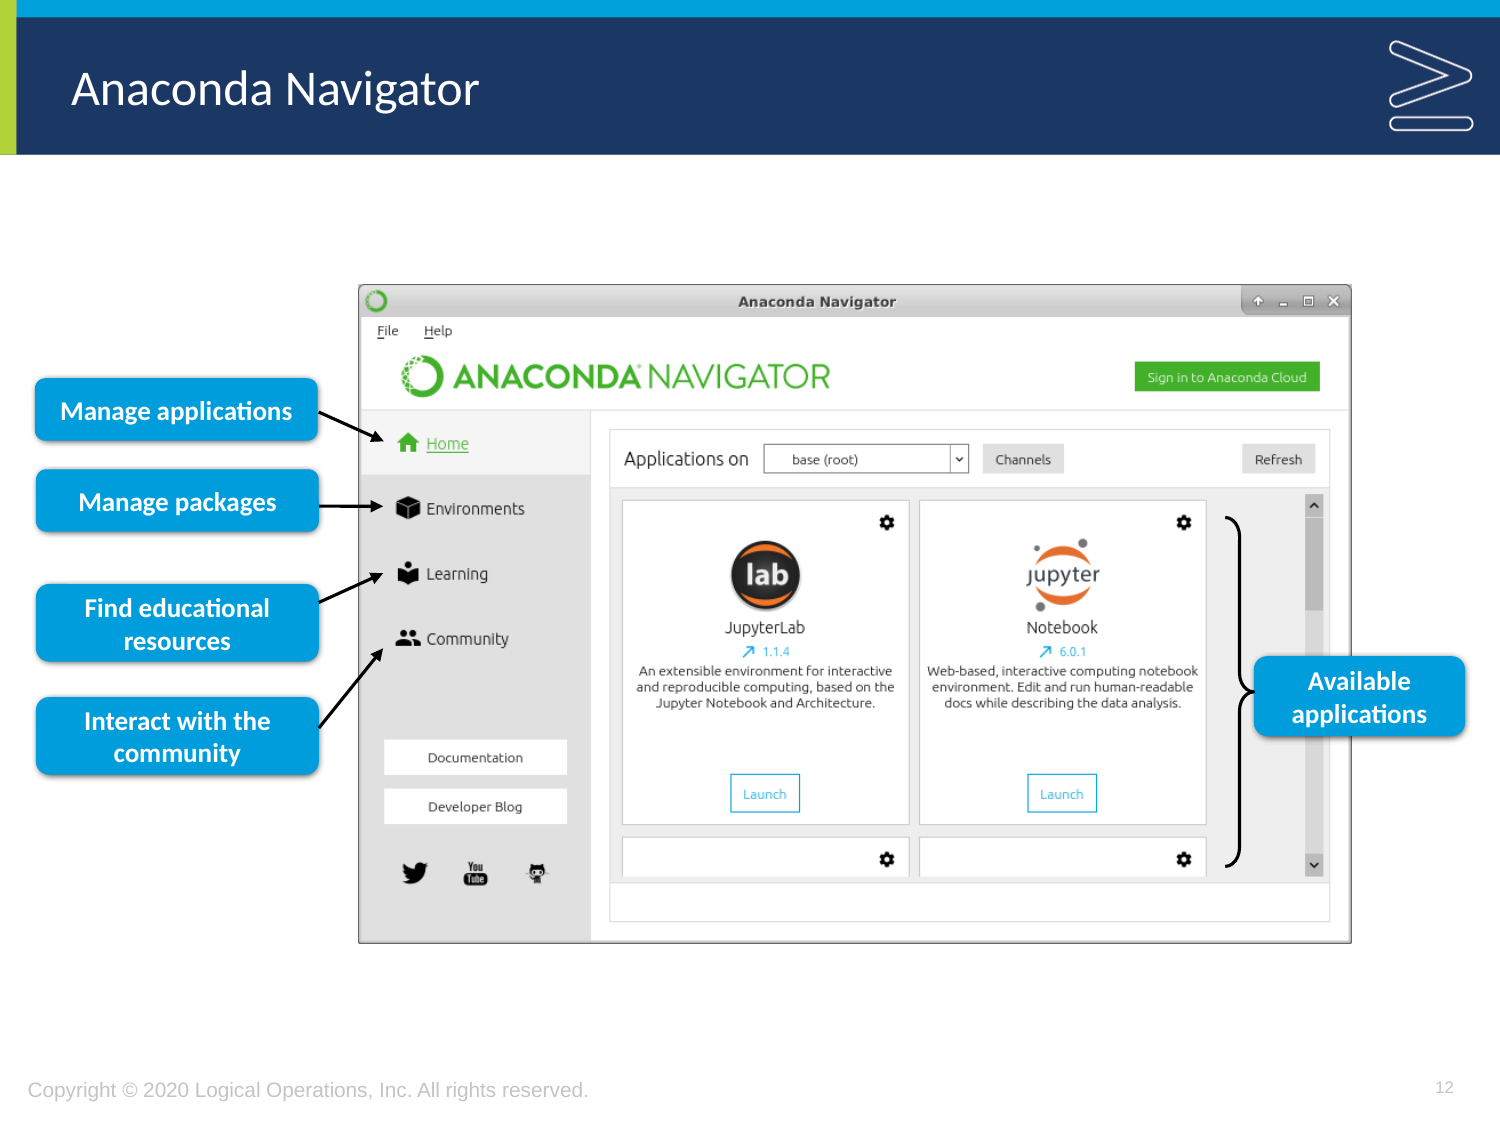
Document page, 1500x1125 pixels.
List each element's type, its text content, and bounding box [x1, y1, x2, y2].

title Anaconda Navigator [56, 16, 1350, 155]
picture [1350, 18, 1500, 155]
slide_number 12 [1118, 1057, 1469, 1118]
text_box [34, 284, 1466, 944]
picture [0, 0, 56, 155]
